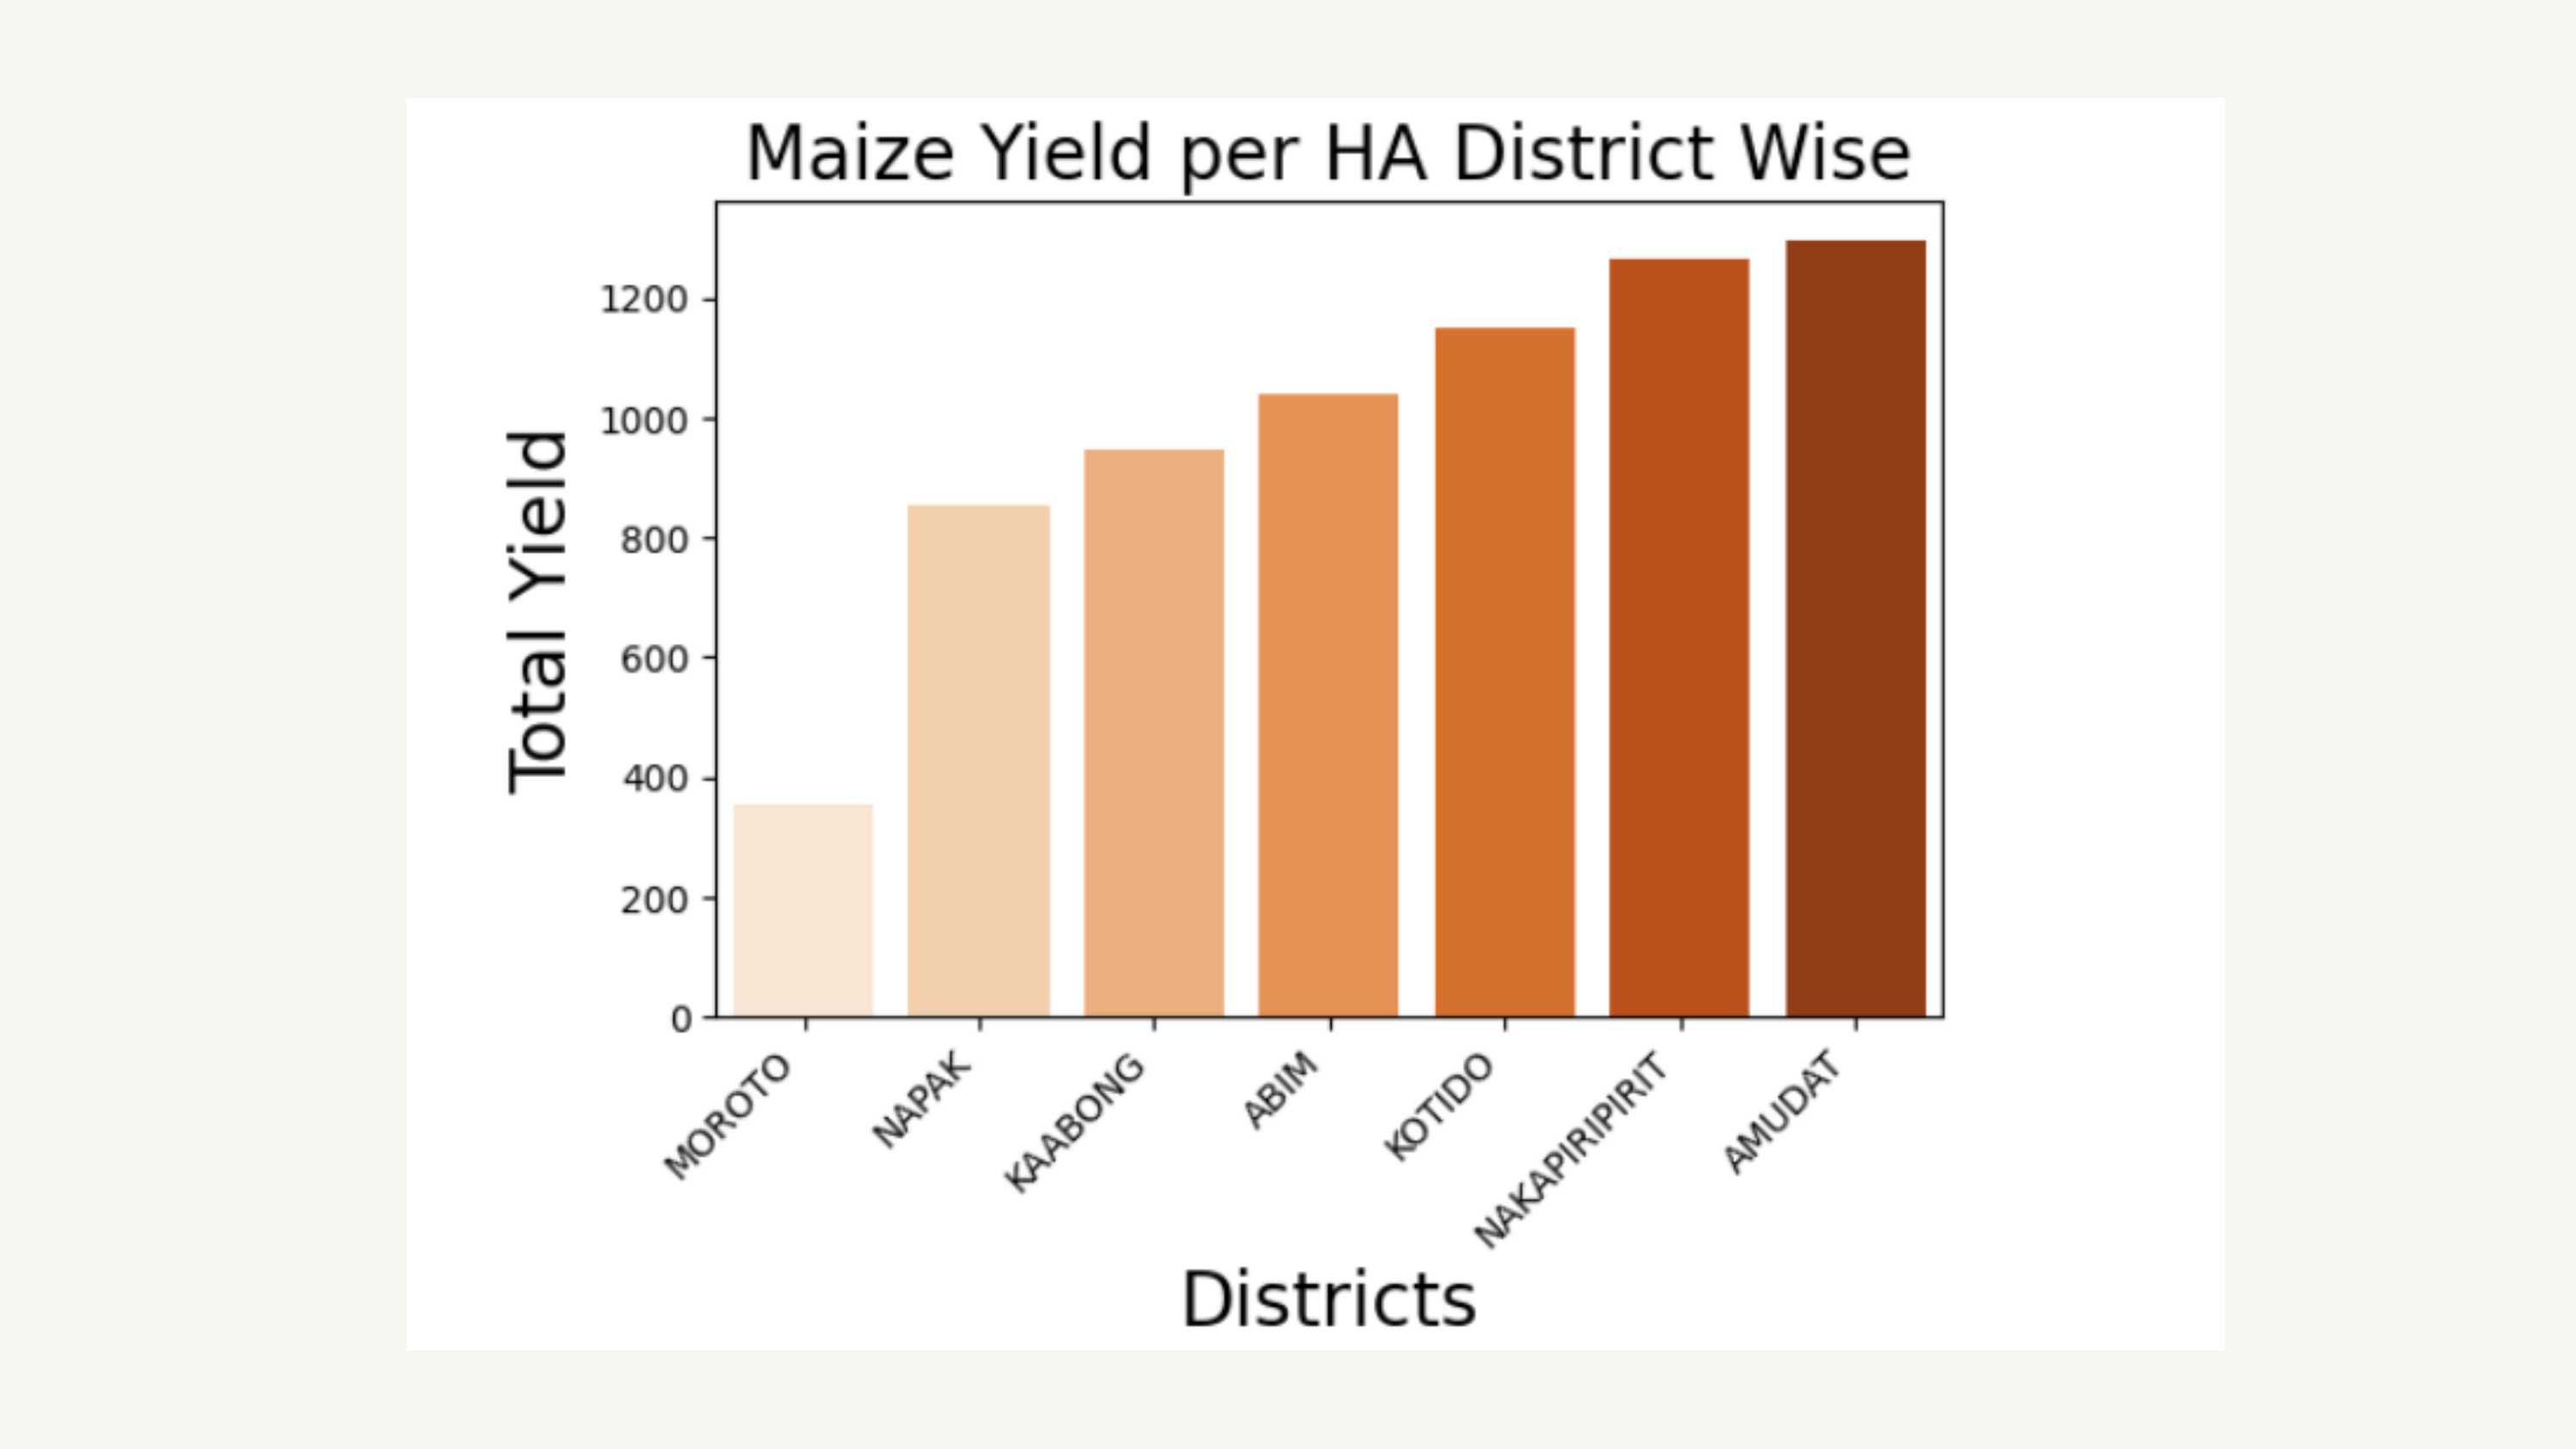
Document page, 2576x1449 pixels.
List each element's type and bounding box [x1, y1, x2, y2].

text_box [406, 98, 2225, 1350]
